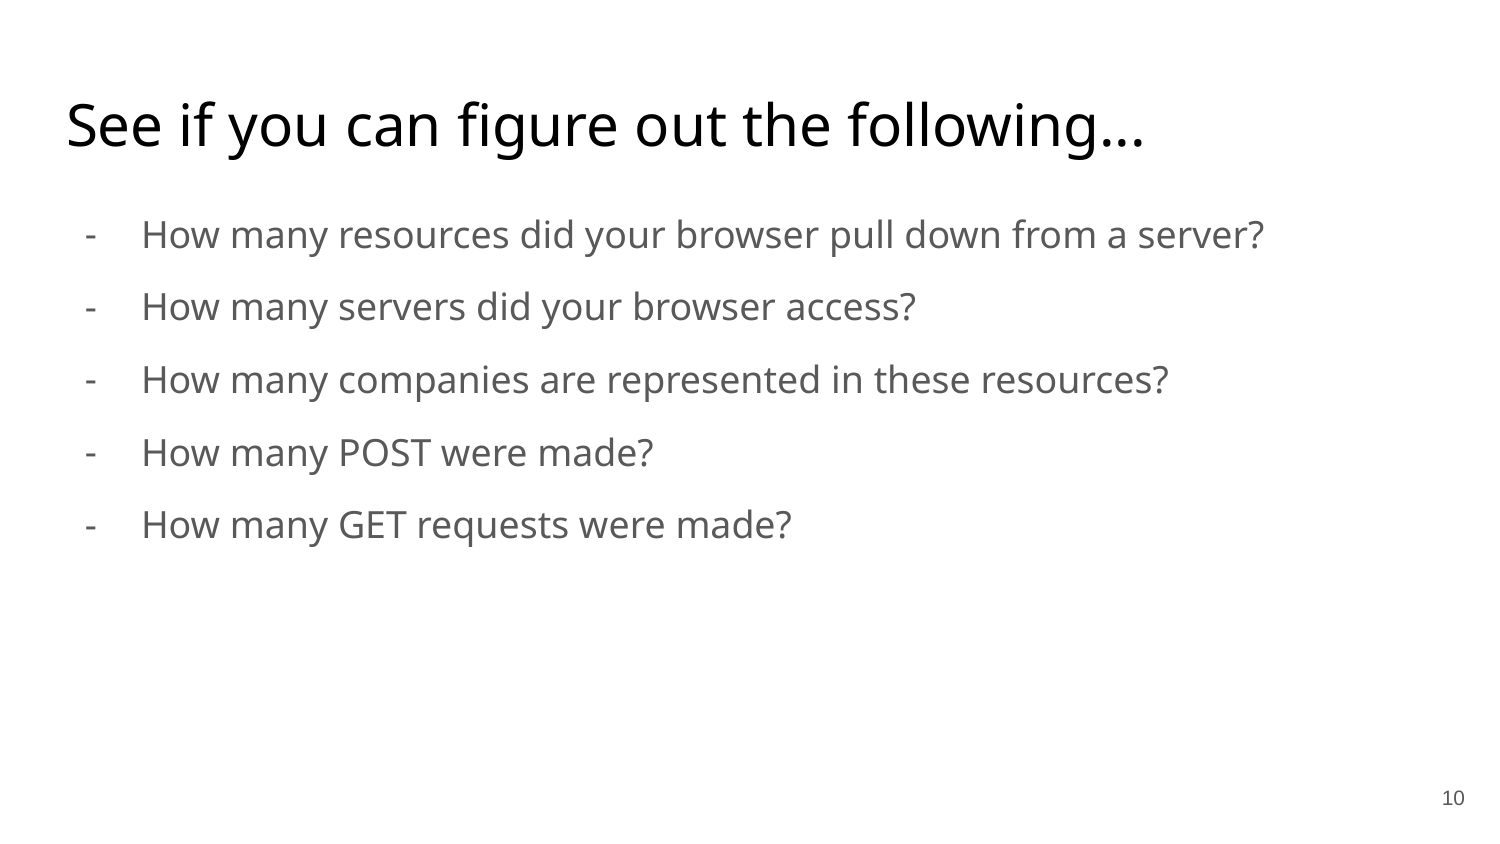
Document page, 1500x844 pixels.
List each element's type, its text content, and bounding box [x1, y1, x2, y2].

slide_number ‹#› [1389, 764, 1480, 830]
title See if you can figure out the following... [51, 72, 1449, 167]
list How many resources did your browser pull down from a server? How many servers did your browser access? How many companies are represented in these resources? How many POST were made? How many GET requests were made? [51, 189, 1449, 750]
